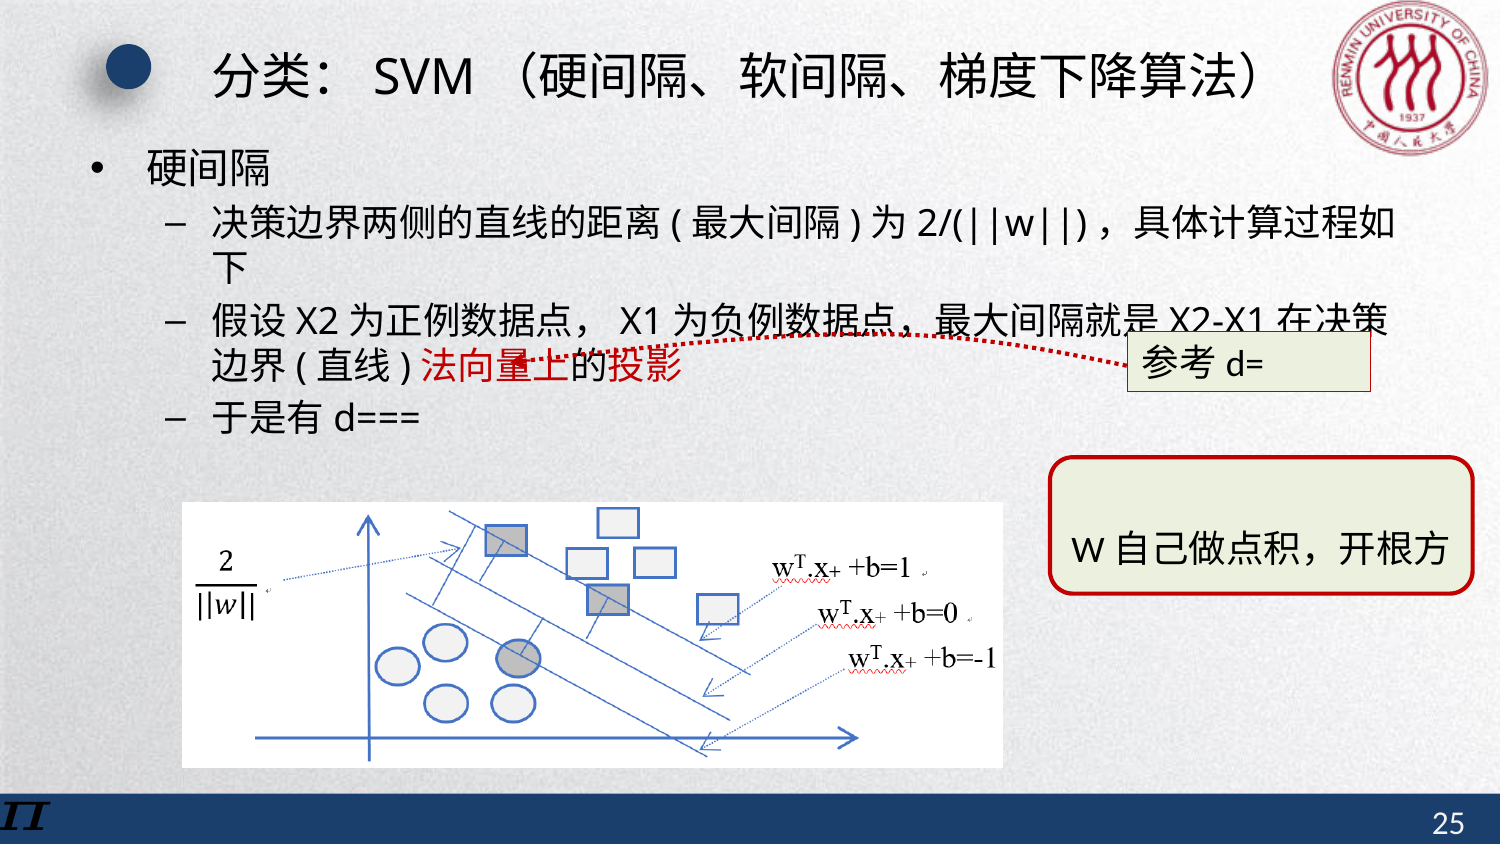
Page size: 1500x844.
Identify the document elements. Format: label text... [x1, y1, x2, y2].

title 分类：SVM（硬间隔、软间隔、梯度下降算法） [75, 33, 1425, 116]
picture [0, 0, 1500, 793]
text_box [510, 331, 1128, 369]
